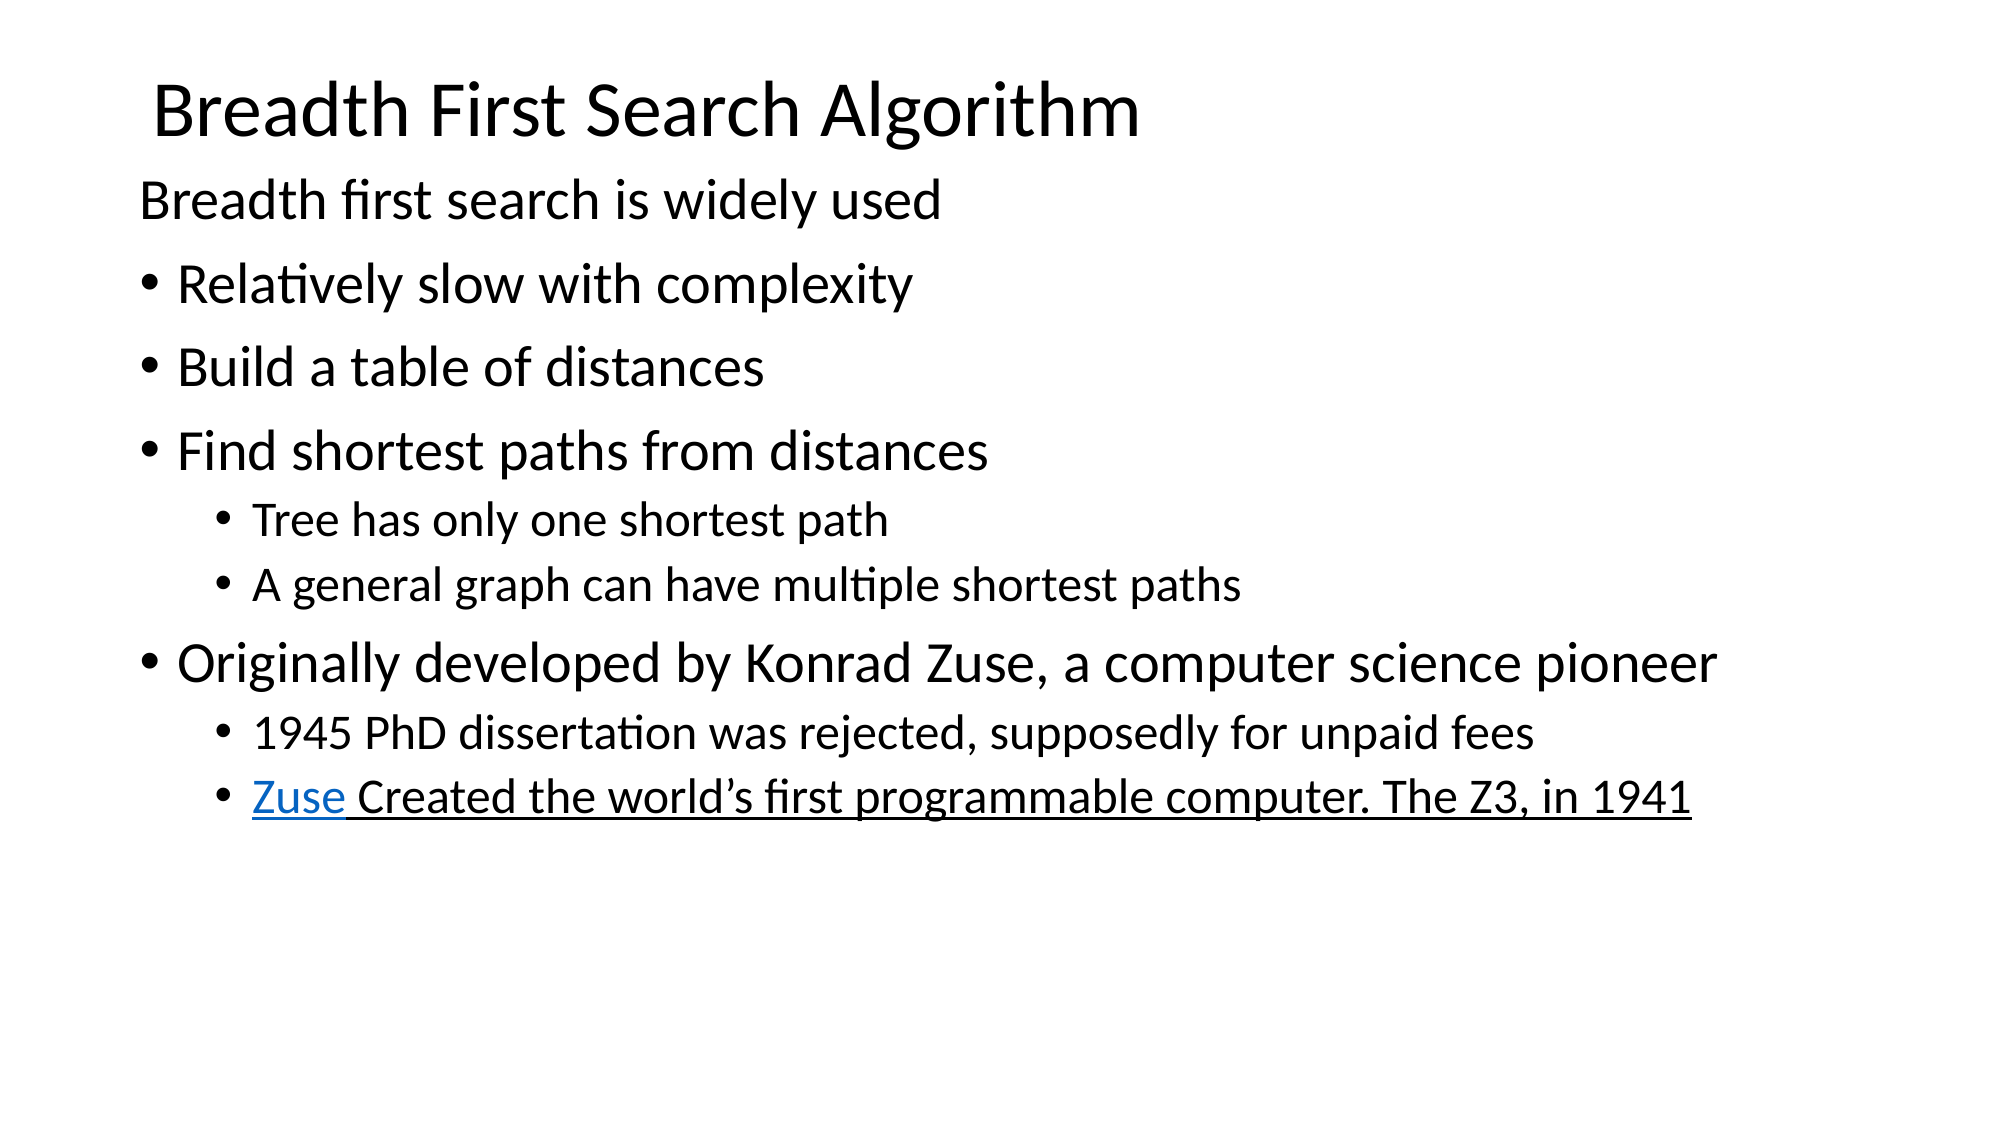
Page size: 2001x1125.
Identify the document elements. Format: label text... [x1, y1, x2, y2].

title Breadth First Search Algorithm [137, 59, 1863, 162]
